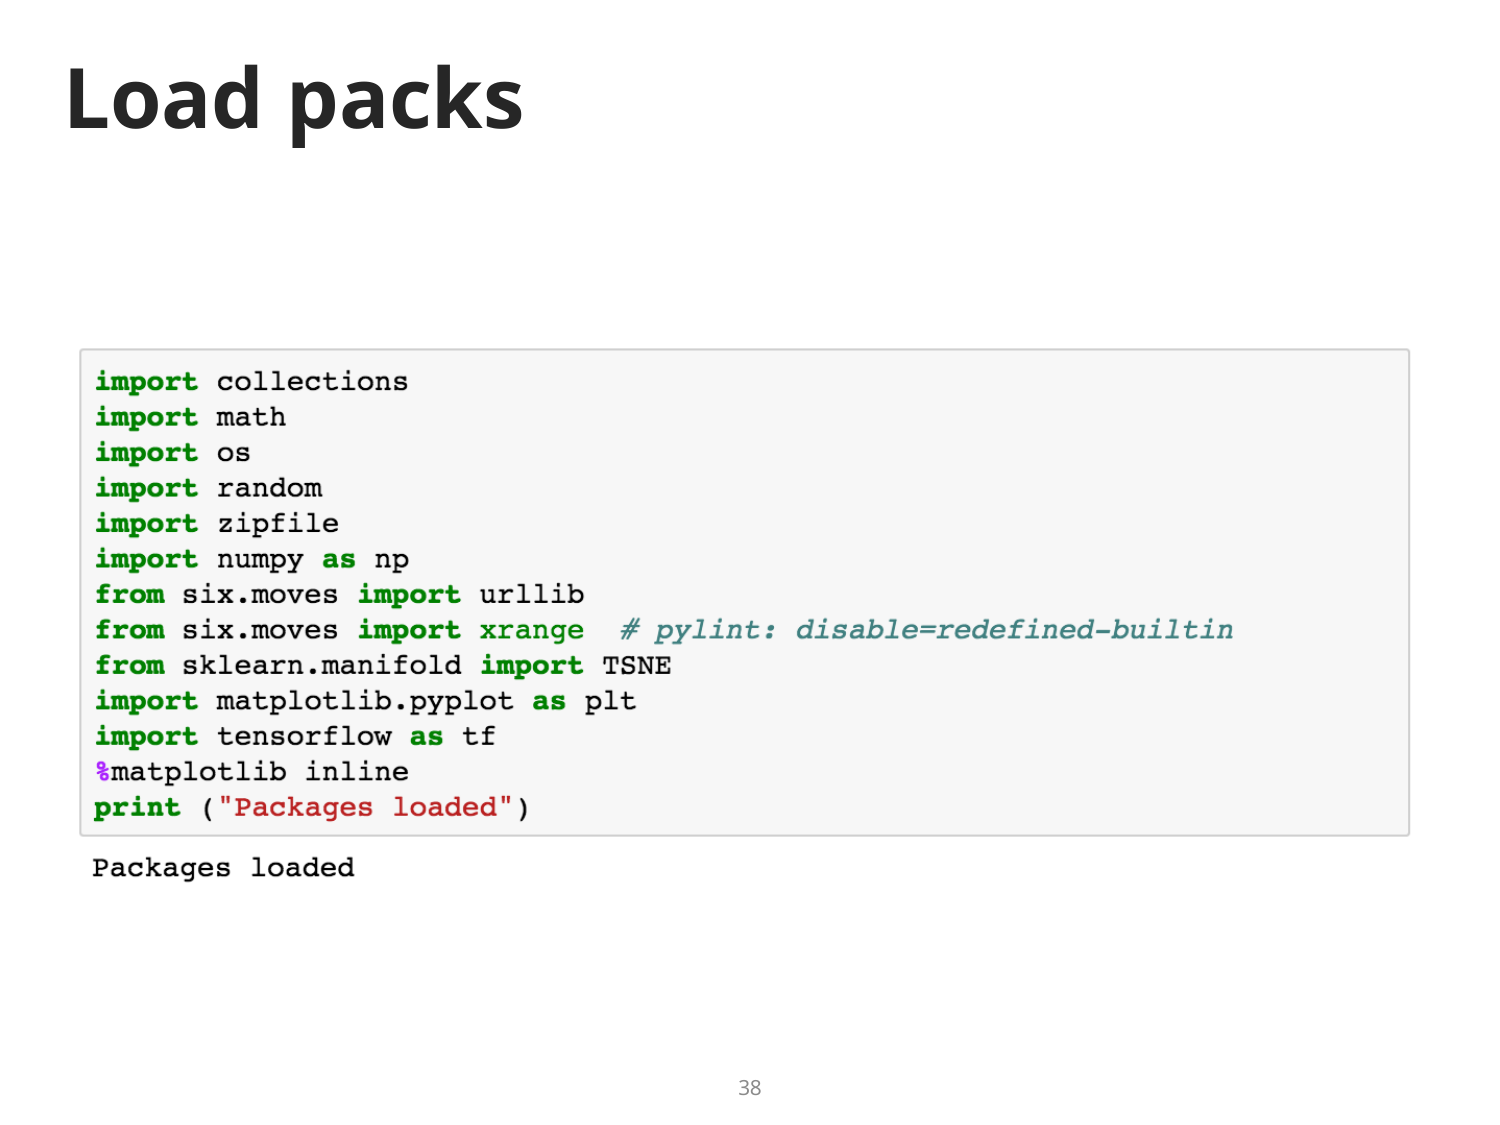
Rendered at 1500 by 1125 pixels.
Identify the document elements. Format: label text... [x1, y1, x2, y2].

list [71, 337, 1429, 893]
slide_number 38 [575, 1058, 925, 1119]
title Load packs [48, 41, 1456, 149]
